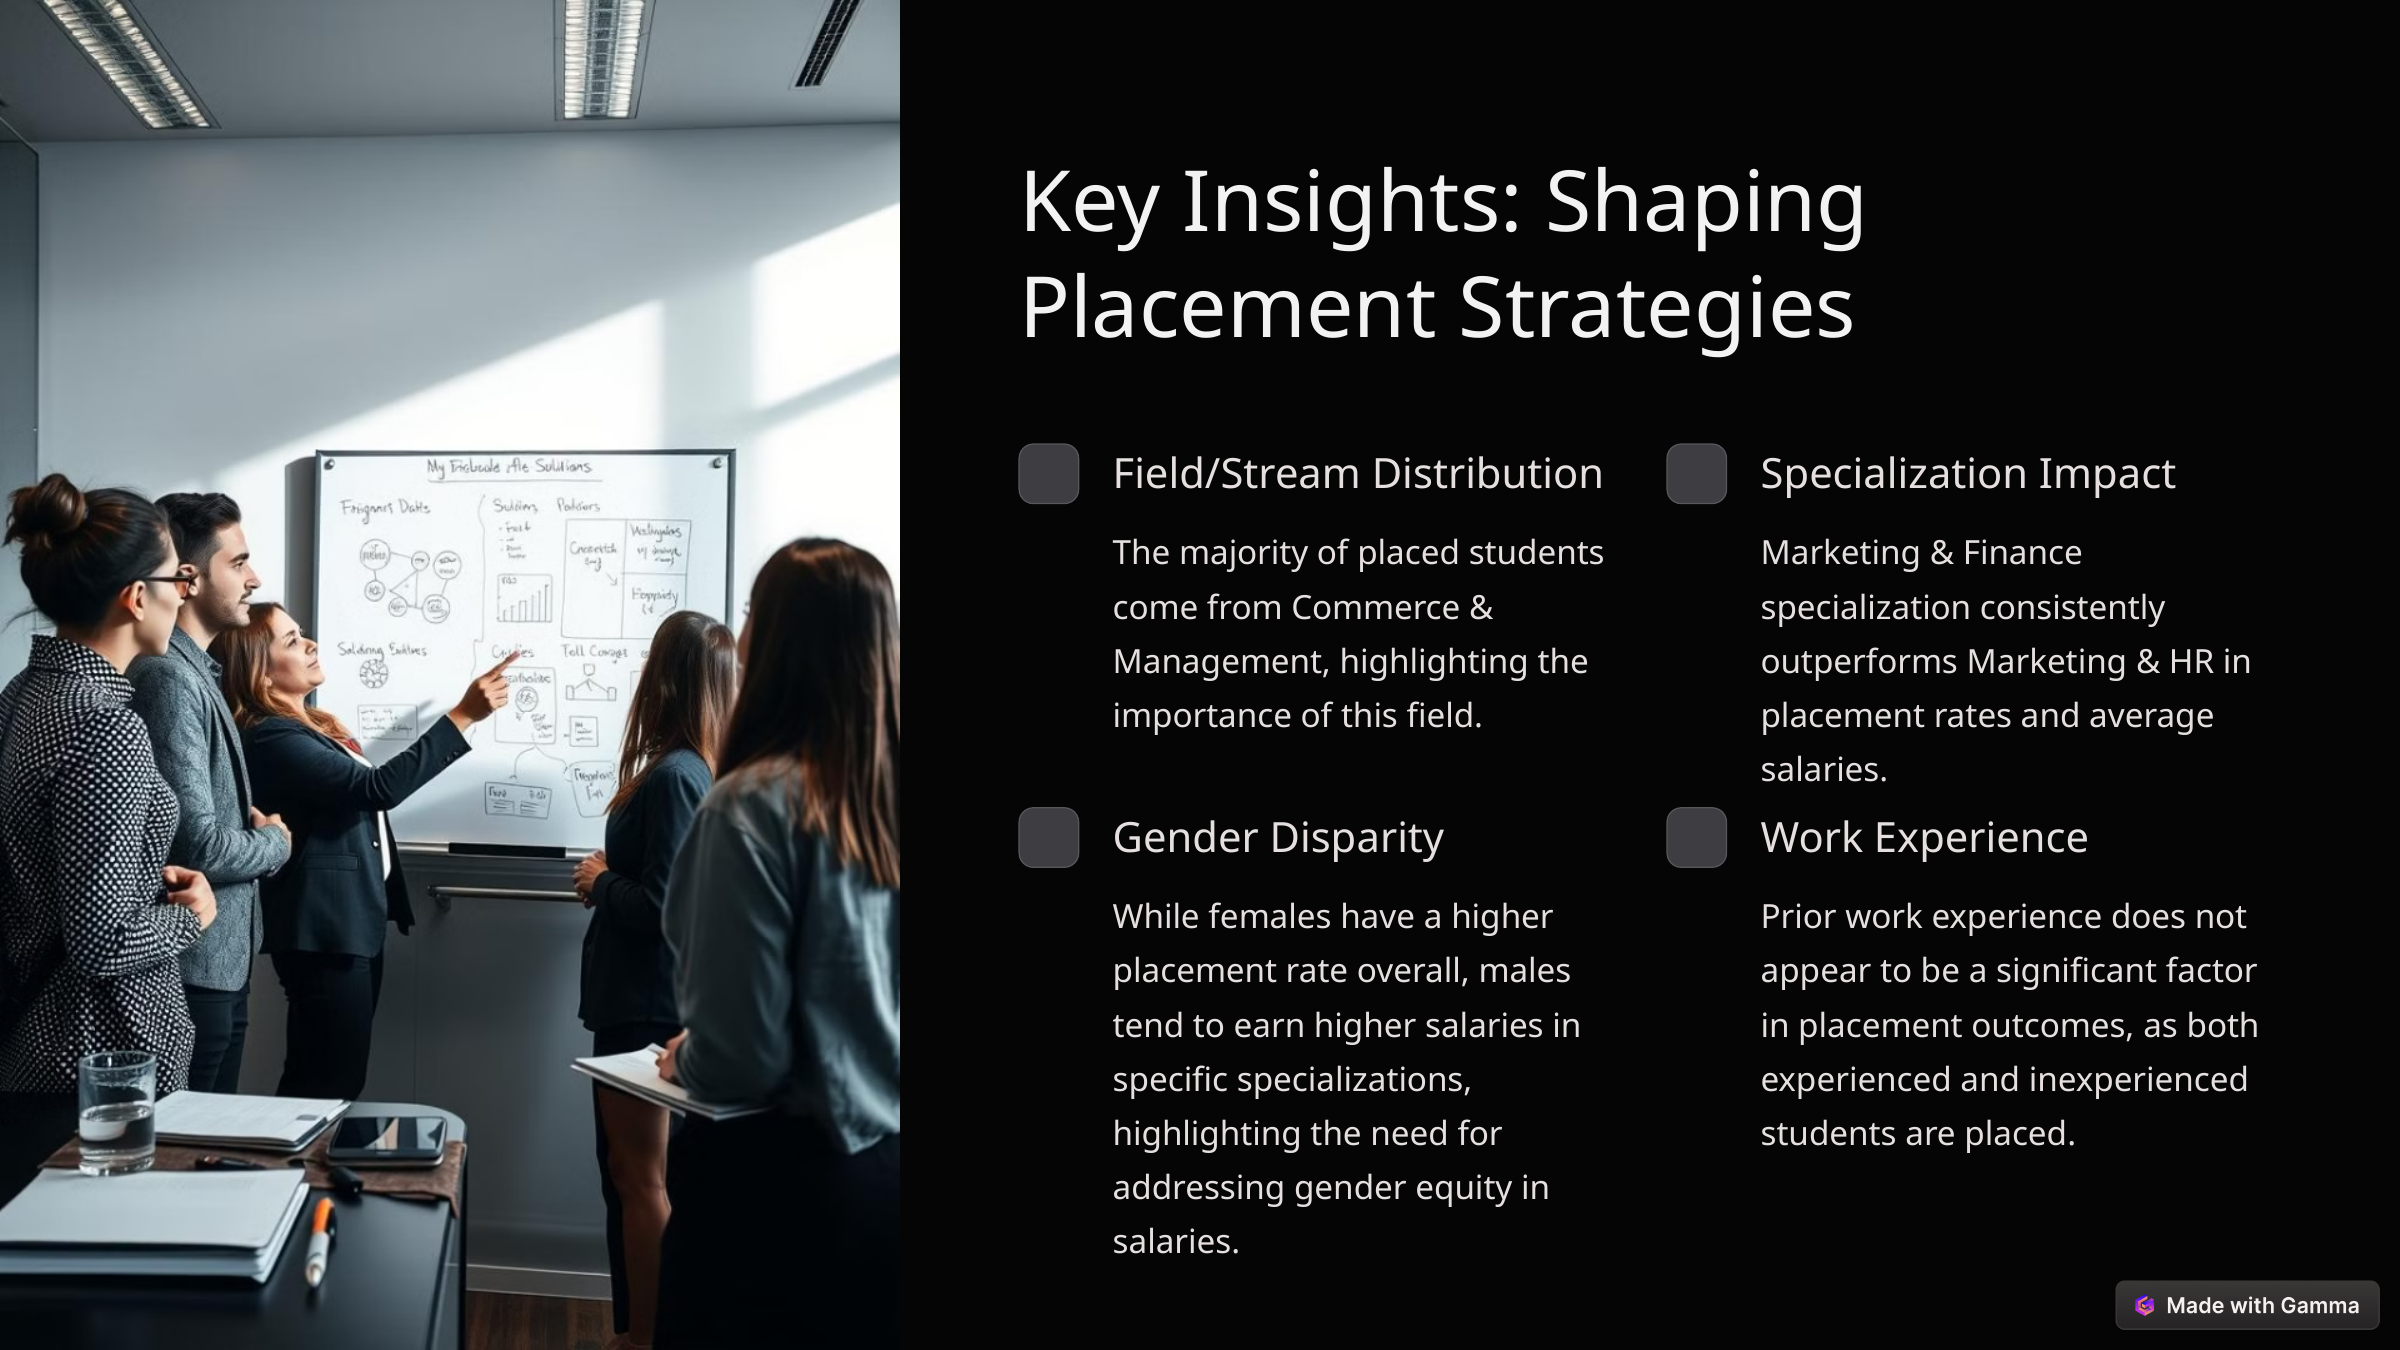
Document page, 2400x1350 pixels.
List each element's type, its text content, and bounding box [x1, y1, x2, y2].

text_box Gender Disparity [1112, 807, 1539, 861]
text_box The majority of placed students come from Commerce & Management, highlighting the importance of this field. [1112, 517, 1633, 736]
picture [2106, 1271, 2389, 1339]
text_box [1019, 807, 1079, 868]
text_box Work Experience [1760, 807, 2187, 861]
text_box Key Insights: Shaping Placement Strategies [1019, 141, 2281, 355]
text_box While females have a higher placement rate overall, males tend to earn higher salaries in specific specializations, highlighting the need for addressing gender equity in salaries. [1112, 881, 1633, 1208]
text_box [1019, 444, 1079, 504]
text_box Prior work experience does not appear to be a significant factor in placement outcomes, as both experienced and inexperienced students are placed. [1760, 881, 2281, 1154]
text_box Marketing & Finance specialization consistently outperforms Marketing & HR in placement rates and average salaries. [1760, 517, 2281, 736]
text_box [1667, 807, 1727, 868]
picture [0, 0, 900, 1350]
text_box Field/Stream Distribution [1112, 444, 1629, 498]
text_box [1667, 444, 1727, 504]
text_box Specialization Impact [1760, 444, 2215, 498]
